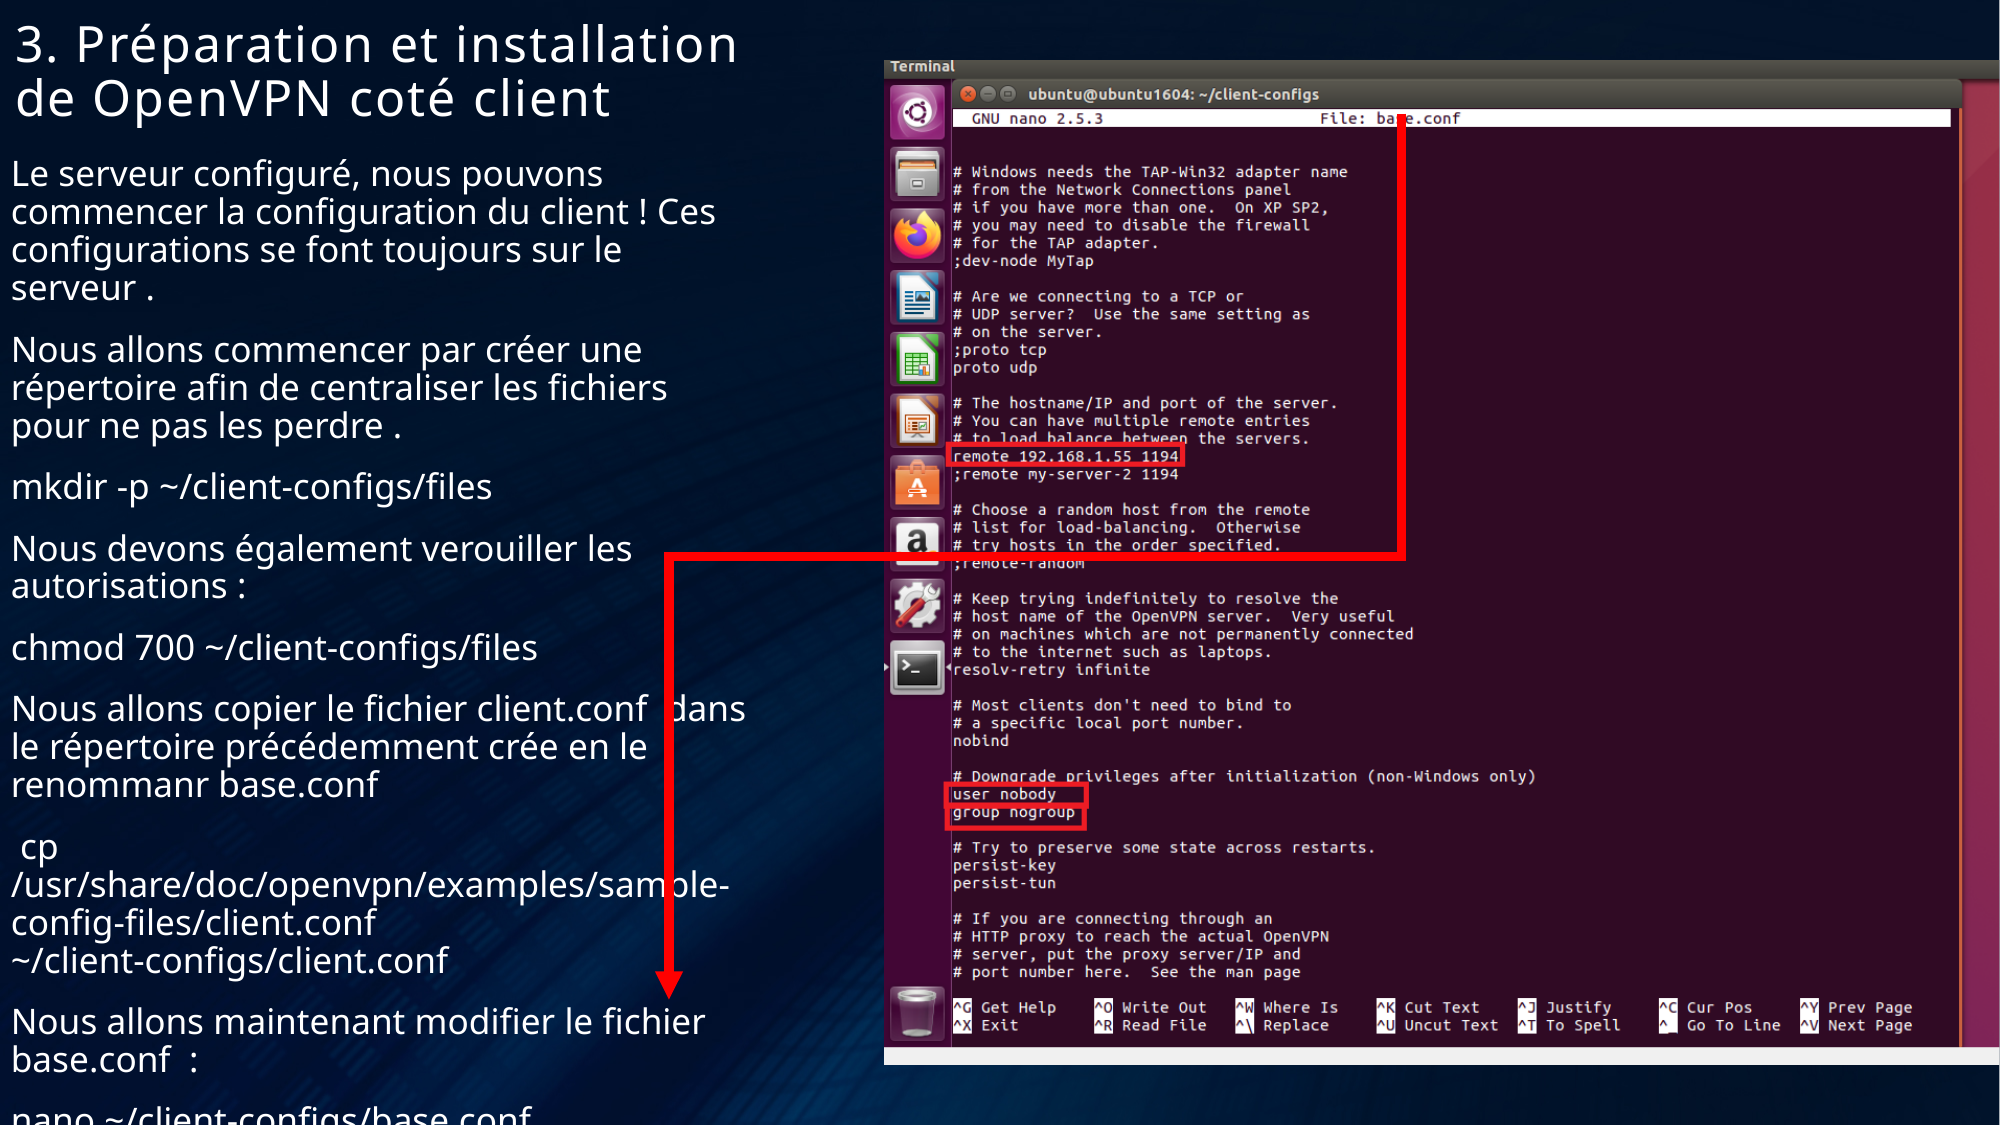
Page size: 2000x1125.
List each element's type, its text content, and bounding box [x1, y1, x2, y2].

picture [764, 0, 2000, 1125]
list Le serveur configuré, nous pouvons commencer la configuration du client ! Ces configurations se font toujours sur le serveur . Nous allons commencer par créer une répertoire afin de centraliser les fichiers pour ne pas les perdre . mkdir -p ~/client-configs/files Nous devons également verouiller les autorisations : chmod 700 ~/client-configs/files Nous allons copier le fichier client.conf dans le répertoire précédemment crée en le renommanr base.conf cp /usr/share/doc/openvpn/examples/sample-config-files/client.conf ~/client-configs/client.conf Nous allons maintenant modifier le fichier base.conf : nano ~/client-configs/base.conf [0, 149, 764, 1125]
title 3. Préparation et installation de OpenVPN coté client [0, 0, 788, 190]
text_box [592, 190, 1479, 923]
